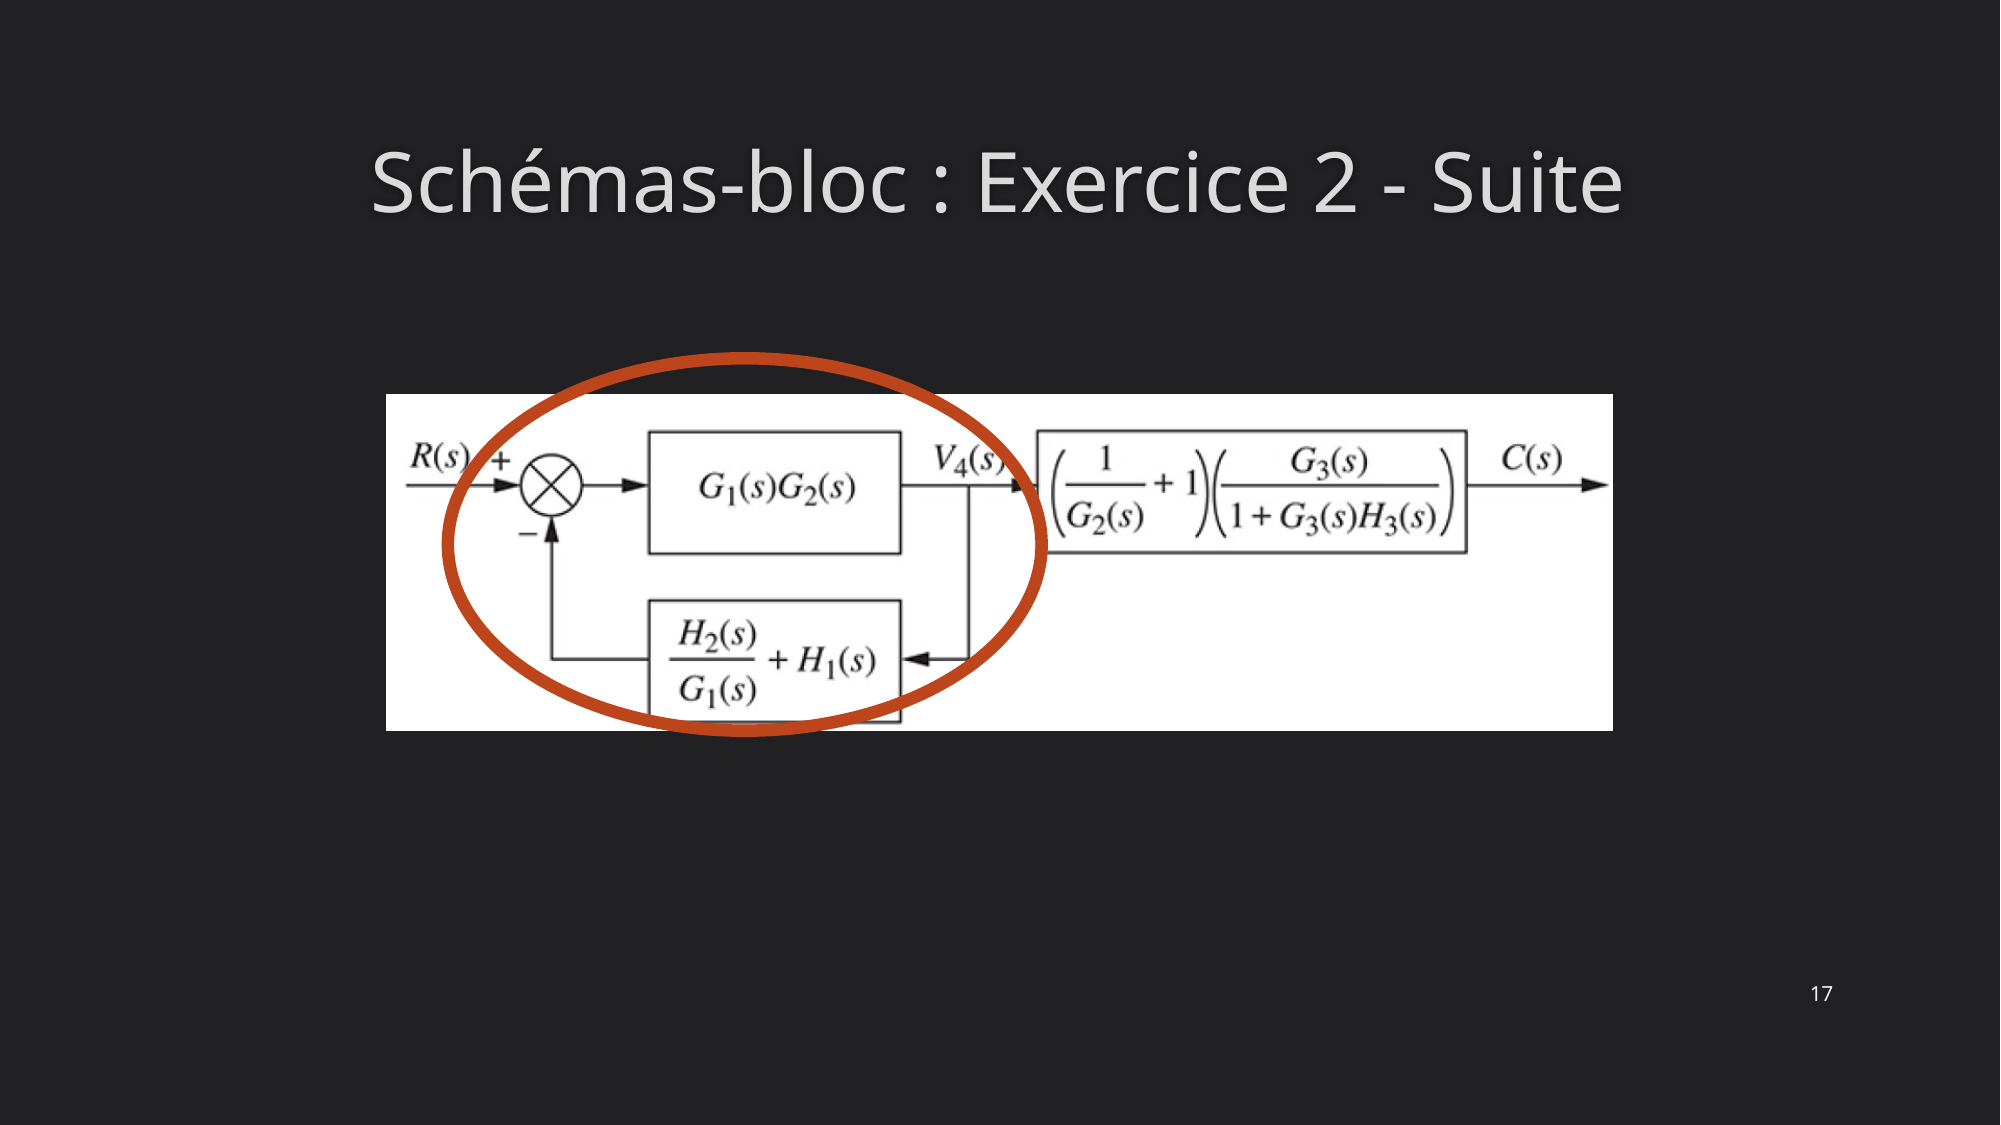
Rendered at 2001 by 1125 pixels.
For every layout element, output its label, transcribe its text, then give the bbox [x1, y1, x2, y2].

slide_number 17 [1724, 965, 1849, 1025]
title Schémas-bloc : Exercice 2 - Suite [149, 99, 1849, 260]
picture [386, 393, 1614, 731]
text_box [575, 356, 914, 390]
